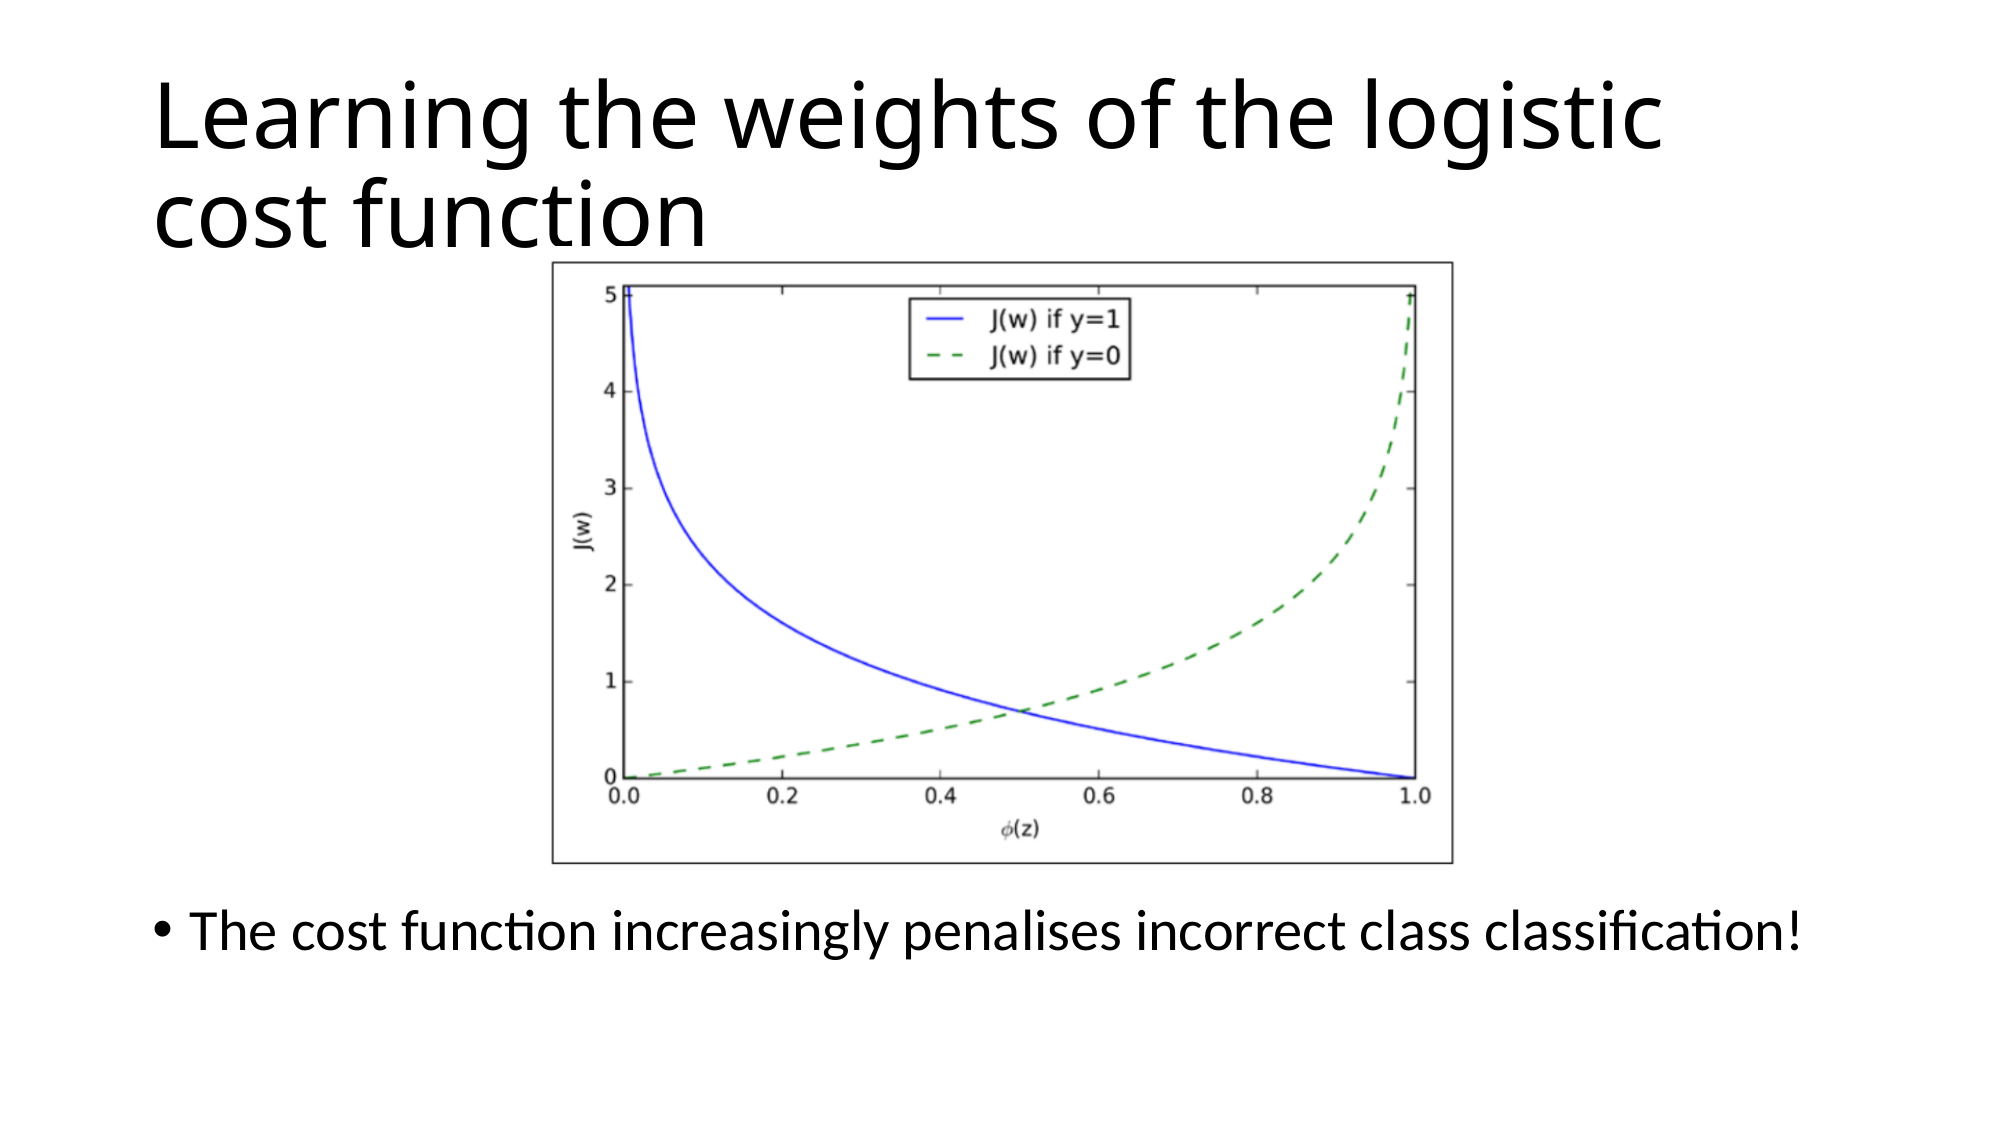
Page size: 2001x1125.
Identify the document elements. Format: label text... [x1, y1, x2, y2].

picture [537, 246, 1463, 879]
title Learning the weights of the logistic cost function [137, 59, 1863, 278]
list The cost function increasingly penalises incorrect class classification! [137, 892, 1863, 1014]
